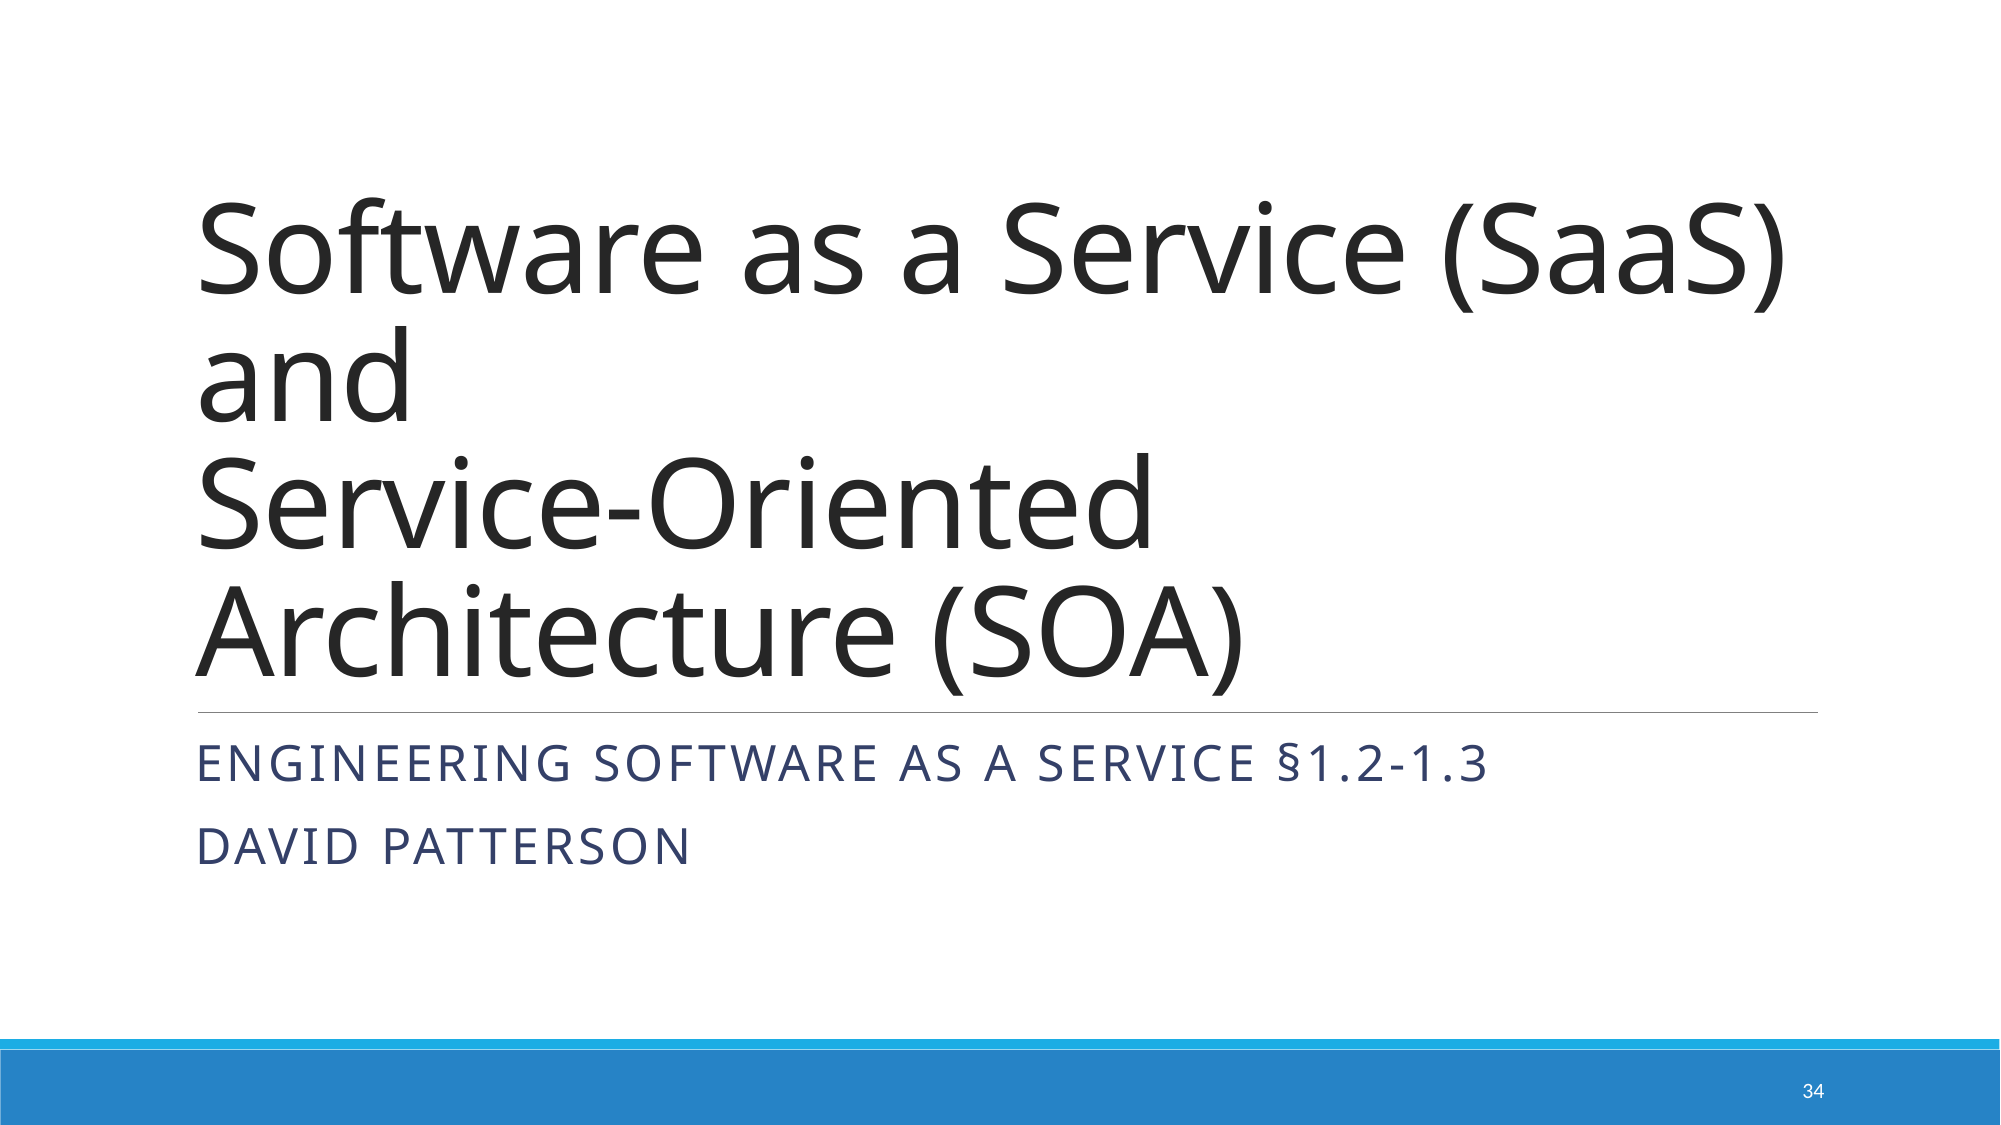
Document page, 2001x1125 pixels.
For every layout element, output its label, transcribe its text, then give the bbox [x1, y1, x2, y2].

title Software as a Service (SaaS) and Service-Oriented Architecture (SOA) [180, 124, 1830, 710]
slide_number 34 [1624, 1059, 1840, 1120]
list Engineering Software as a Service §1.2-1.3 David Patterson [180, 730, 1830, 918]
